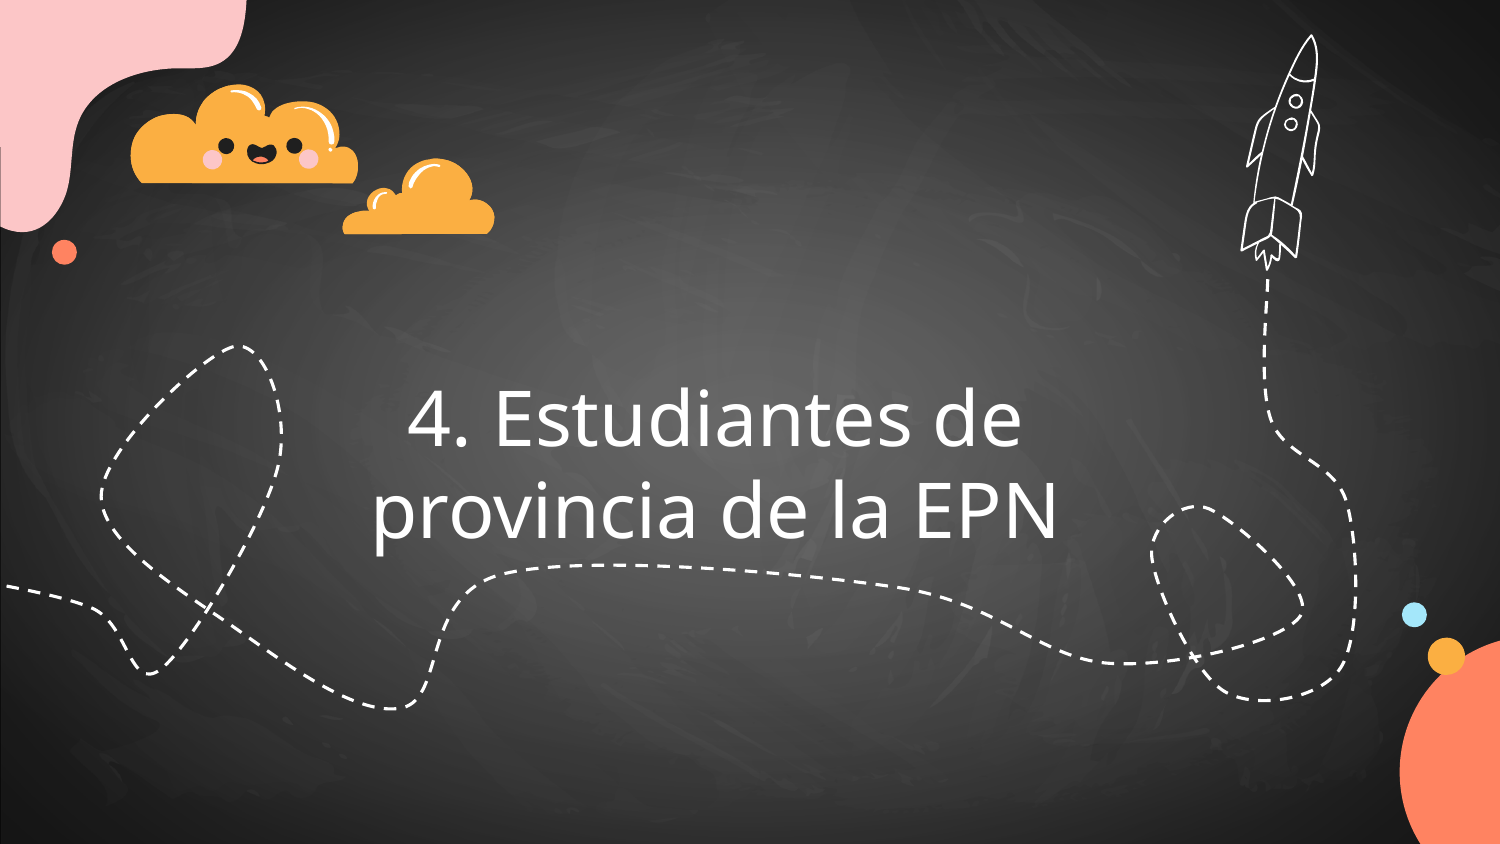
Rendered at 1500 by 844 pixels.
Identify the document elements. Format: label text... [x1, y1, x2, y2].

subtitle 4. Estudiantes de provincia de la EPN [198, 394, 1158, 570]
picture [0, 0, 1500, 844]
